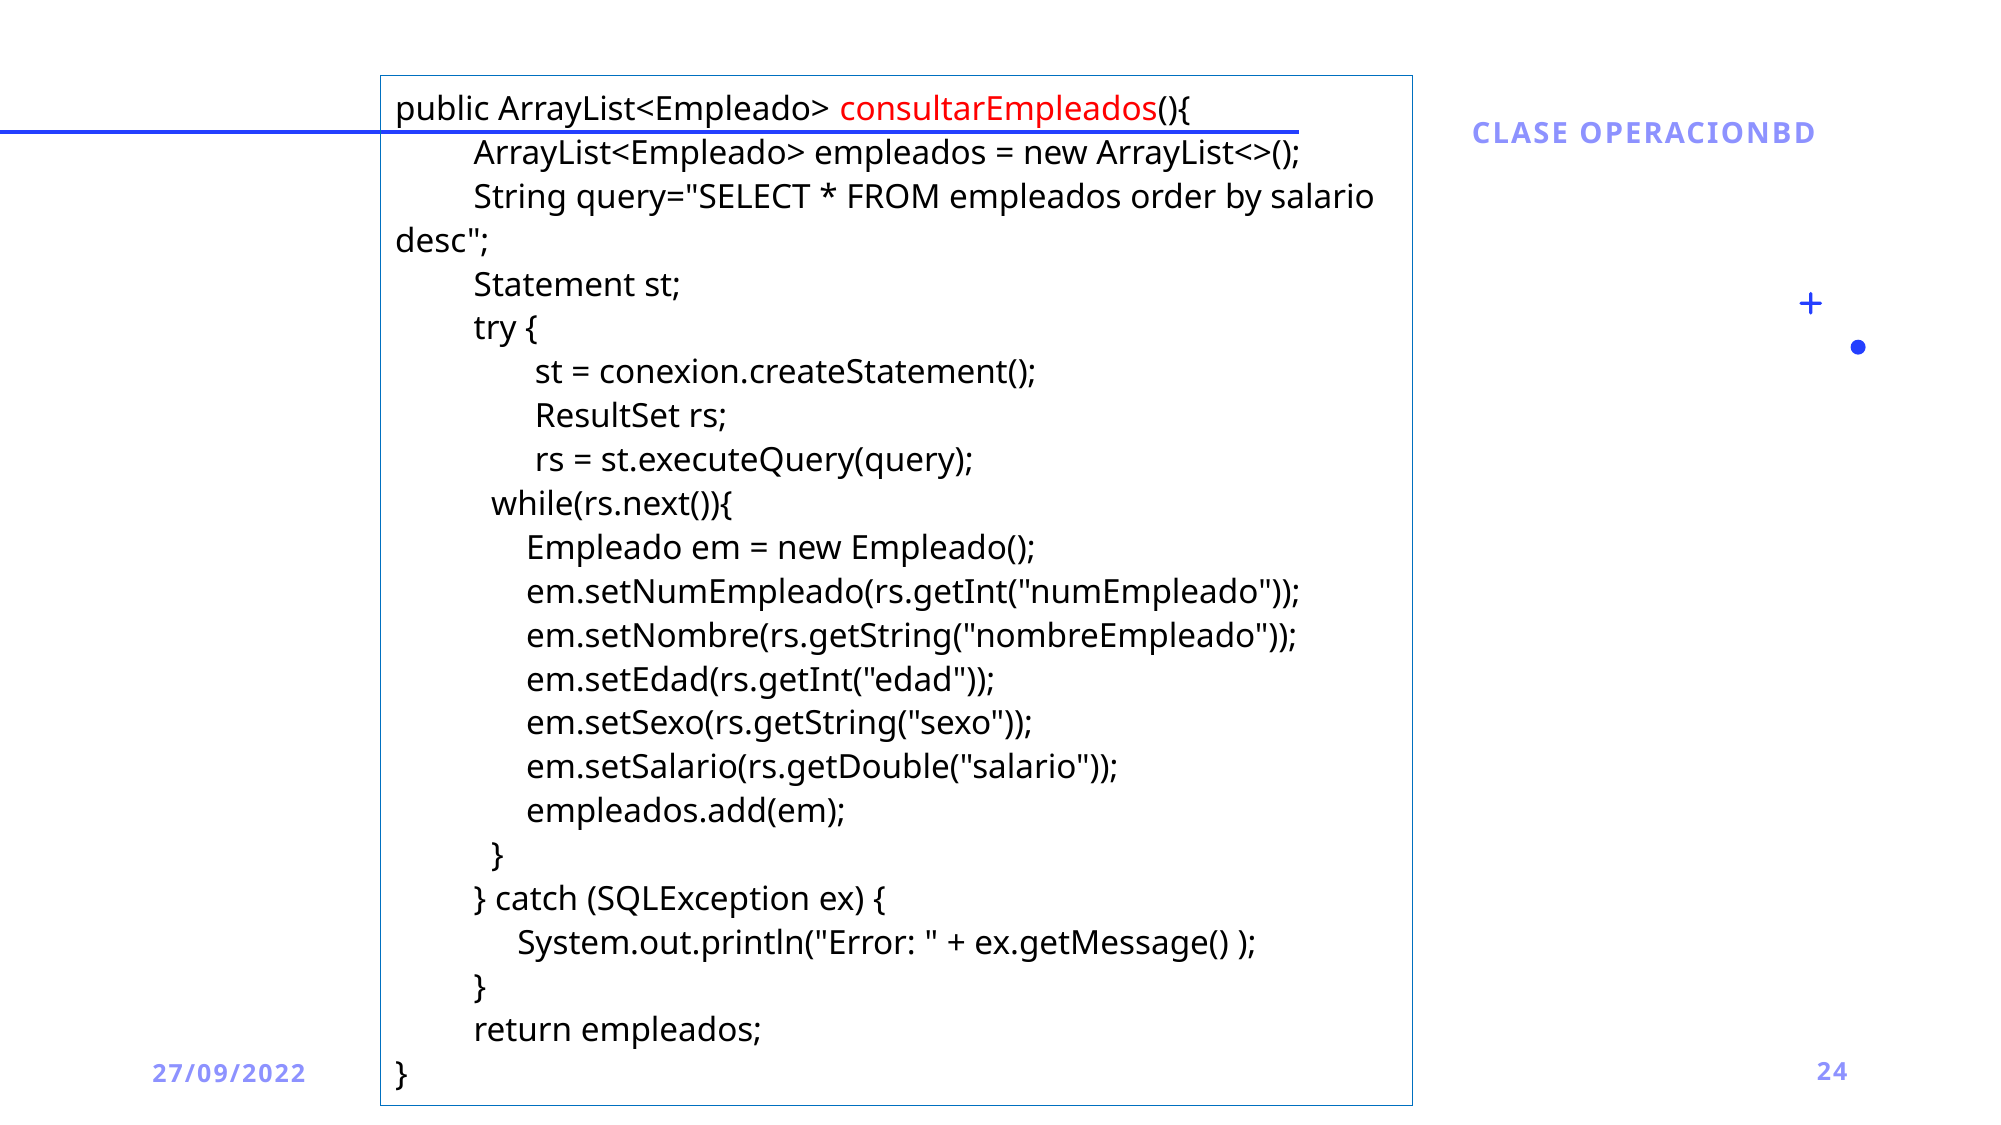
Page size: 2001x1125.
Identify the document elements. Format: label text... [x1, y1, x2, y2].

slide_number 24 [1413, 1042, 1863, 1103]
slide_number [137, 1042, 380, 1103]
list public ArrayList<Empleado> consultarEmpleados(){ ArrayList<Empleado> empleados = new ArrayList<>(); String query="SELECT * FROM empleados order by salario desc"; Statement st; try { st = conexion.createStatement(); ResultSet rs; rs = st.executeQuery(query); while(rs.next()){ Empleado em = new Empleado(); em.setNumEmpleado(rs.getInt("numEmpleado")); em.setNombre(rs.getString("nombreEmpleado")); em.setEdad(rs.getInt("edad")); em.setSexo(rs.getString("sexo")); em.setSalario(rs.getDouble("salario")); empleados.add(em); } } catch (SQLException ex) { System.out.println("Error: " + ex.getMessage() ); } return empleados; } [380, 75, 1413, 1106]
footer Clase operacionbd [1413, 101, 1982, 162]
